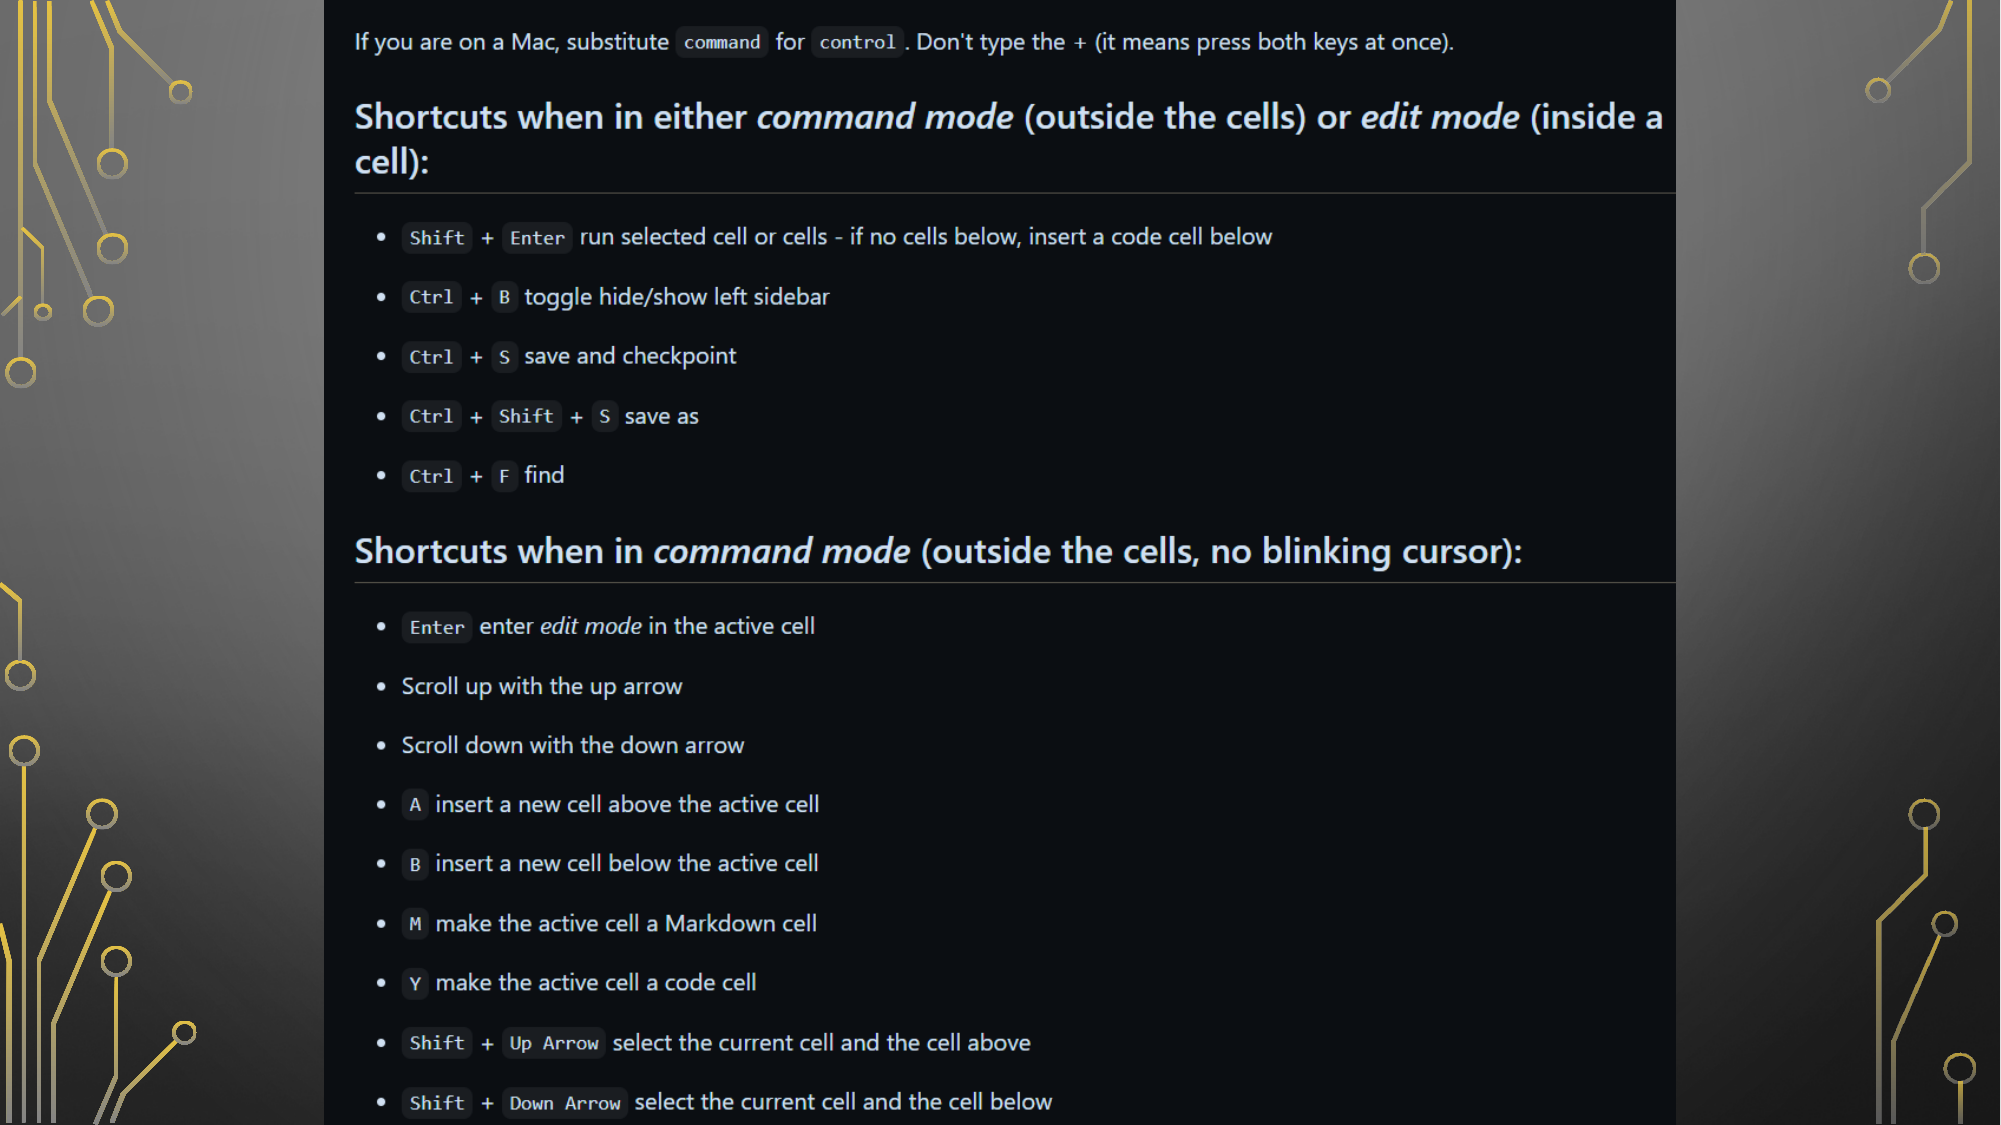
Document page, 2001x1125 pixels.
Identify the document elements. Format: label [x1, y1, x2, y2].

picture [323, 0, 1676, 1125]
